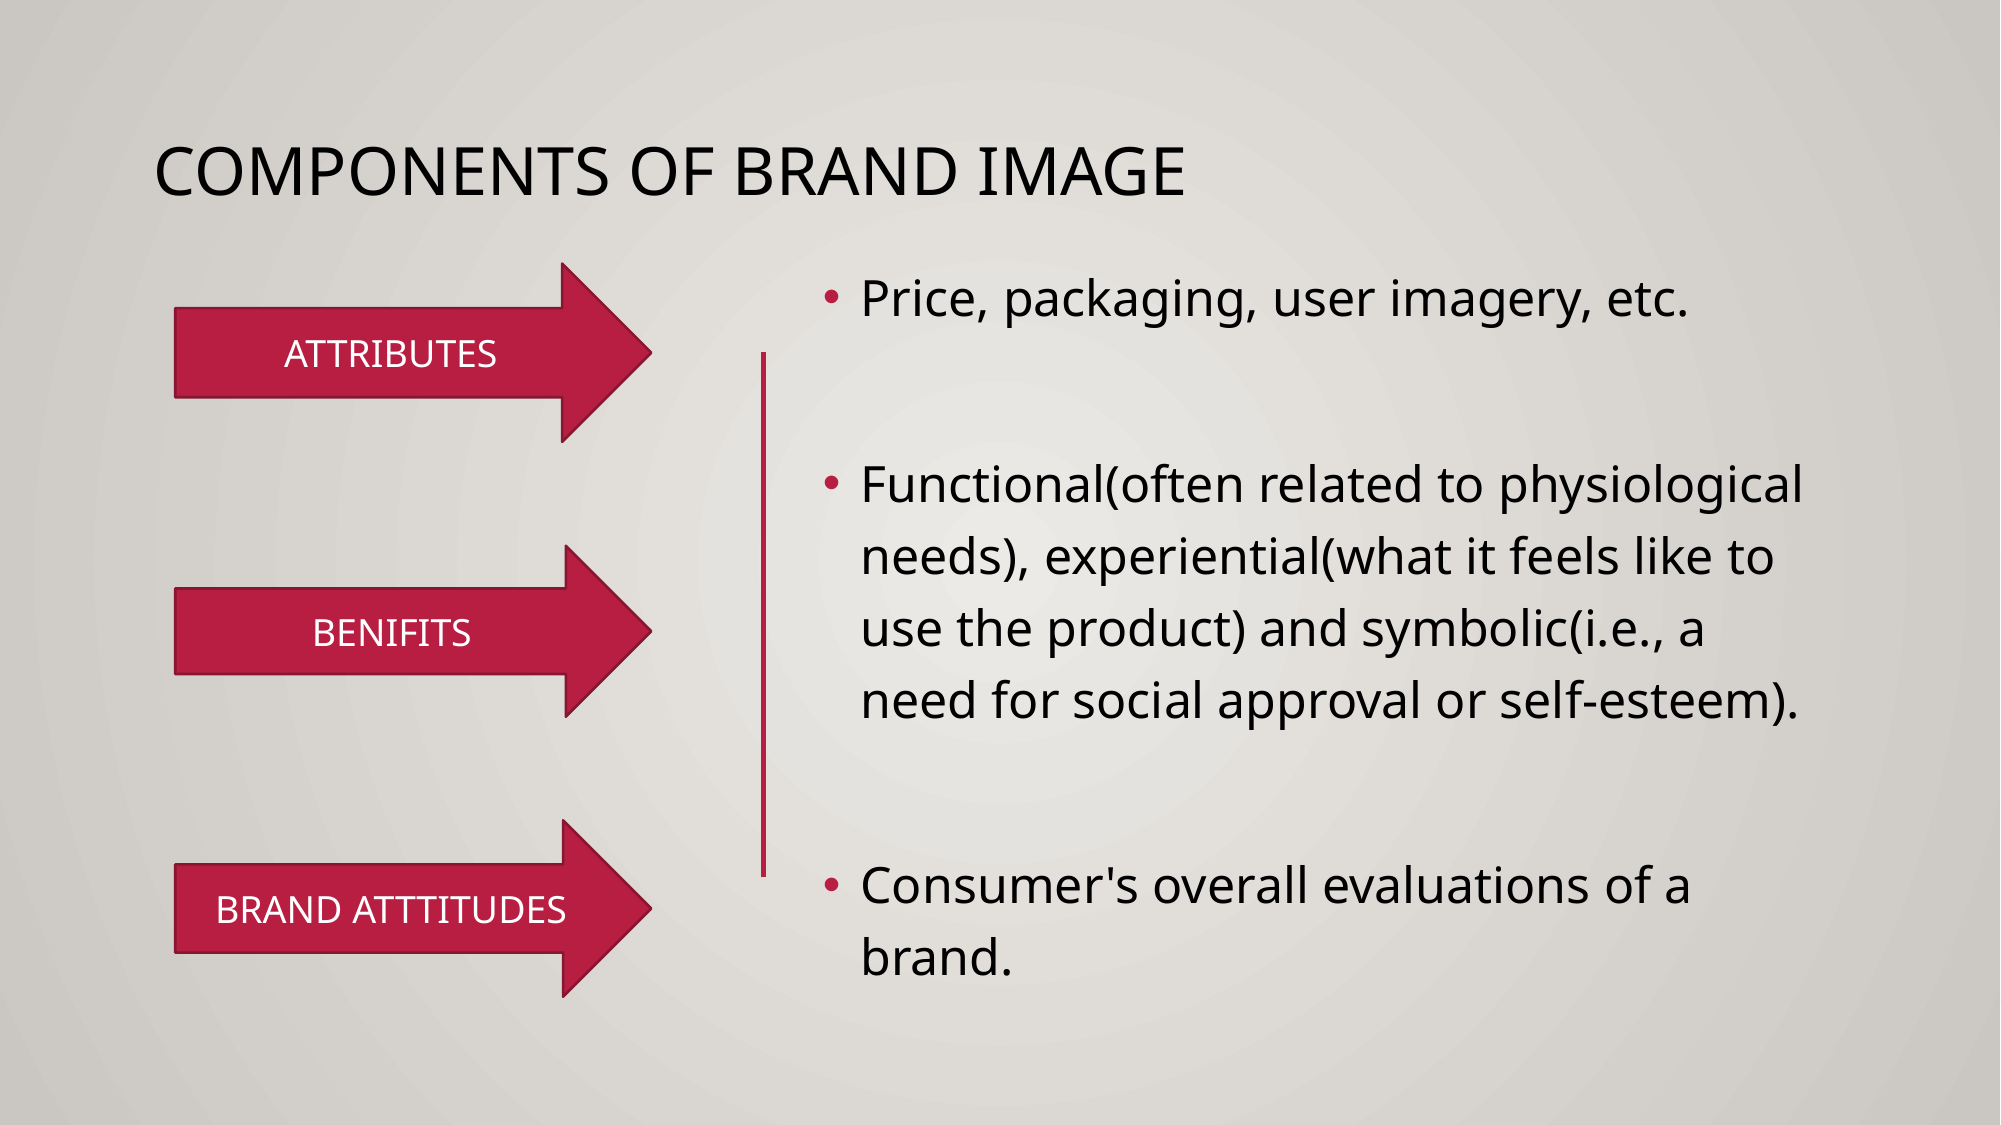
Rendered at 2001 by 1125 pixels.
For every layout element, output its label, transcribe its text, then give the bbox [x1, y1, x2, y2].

title Components of brand image [138, 98, 1670, 249]
list Price, packaging, user imagery, etc. Functional(often related to physiological needs), experiential(what it feels like to use the product) and symbolic(i.e., a need for social approval or self-esteem). Consumer's overall evaluations of a brand. [807, 188, 1825, 981]
text_box [0, 0, 2000, 1125]
text_box ATTRIBUTES [173, 262, 653, 444]
text_box BENIFITS [173, 544, 653, 718]
text_box BRAND ATTTITUDES [173, 819, 653, 998]
